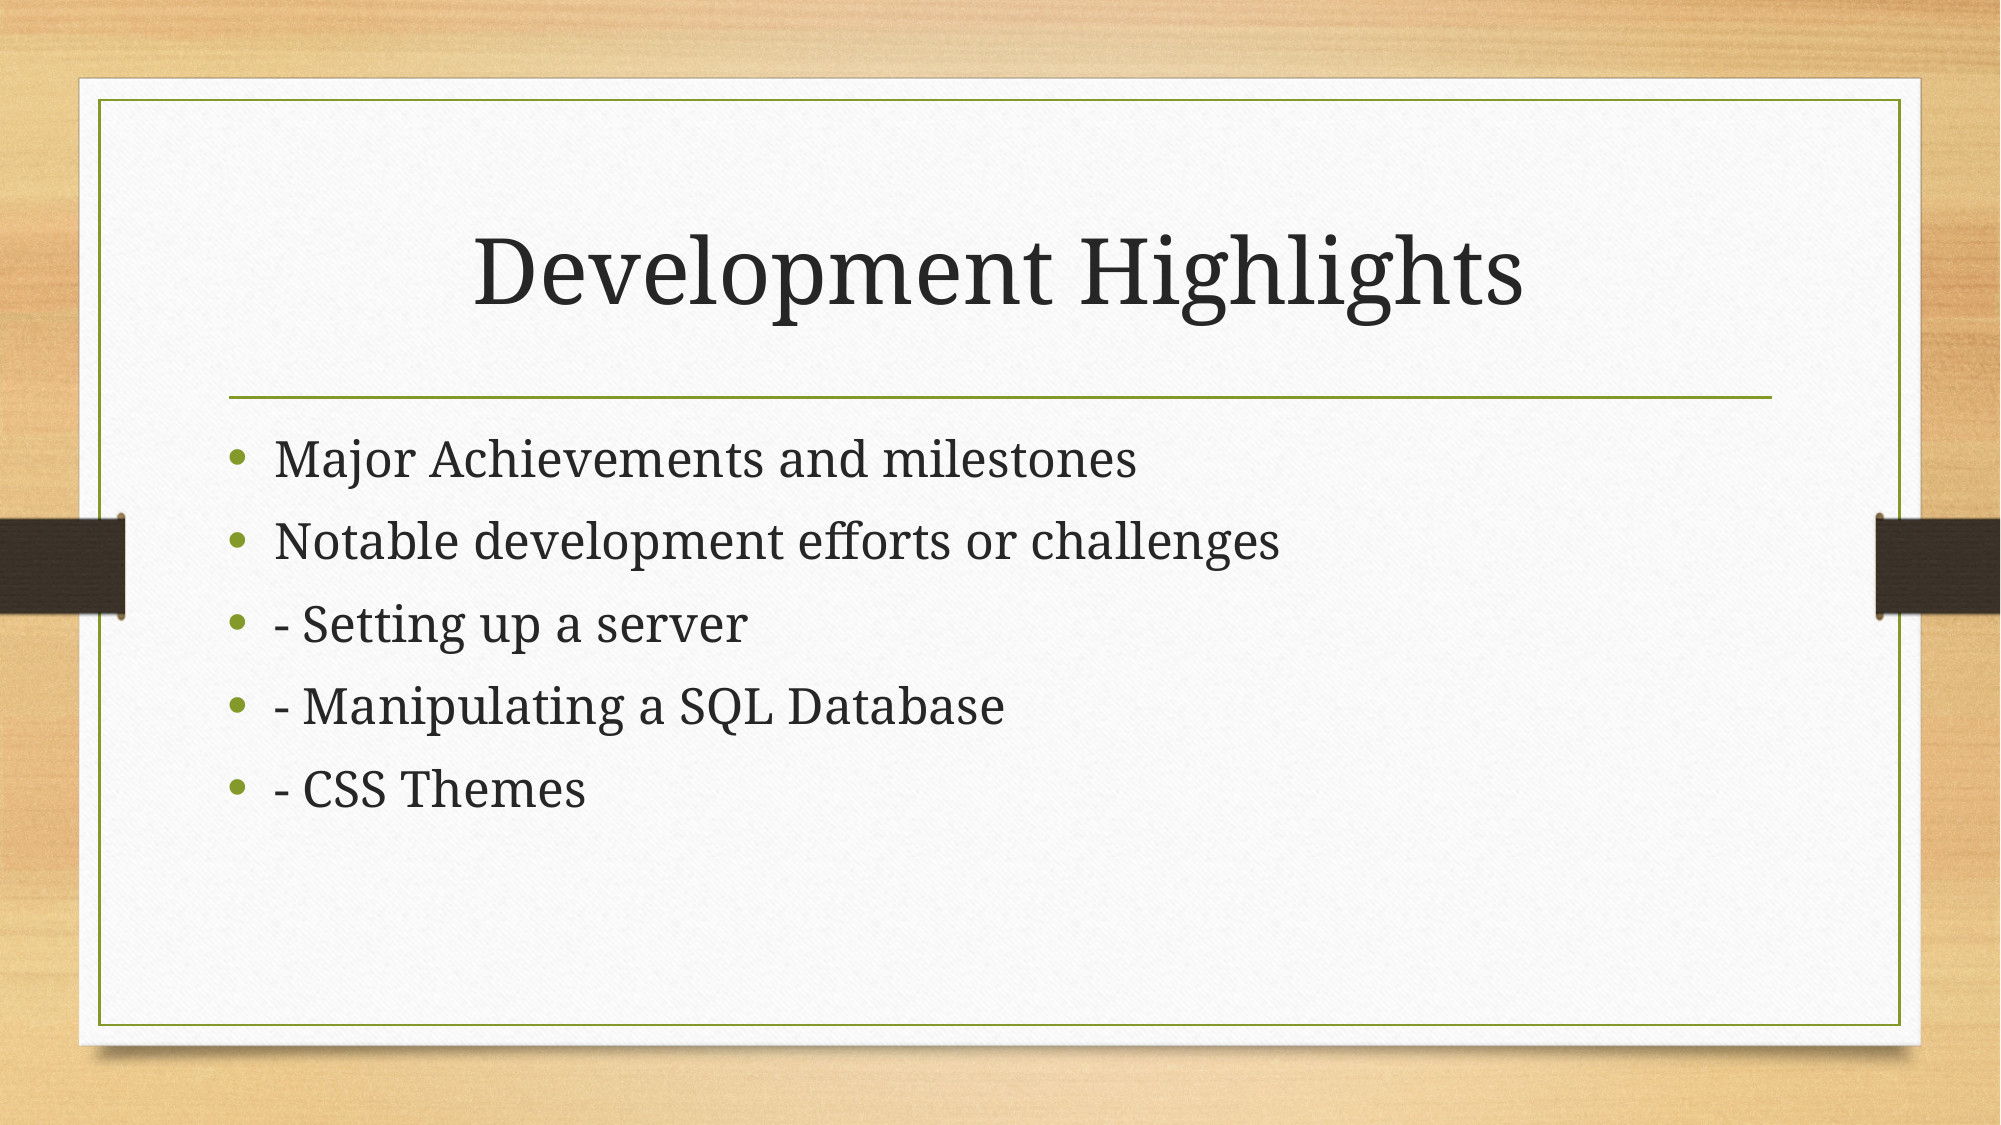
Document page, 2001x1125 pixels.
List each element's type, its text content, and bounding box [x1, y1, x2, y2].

title Development Highlights [212, 161, 1788, 375]
list Major Achievements and milestones Notable development efforts or challenges - Setting up a server - Manipulating a SQL Database - CSS Themes [212, 419, 1788, 964]
picture [0, 0, 2001, 1125]
